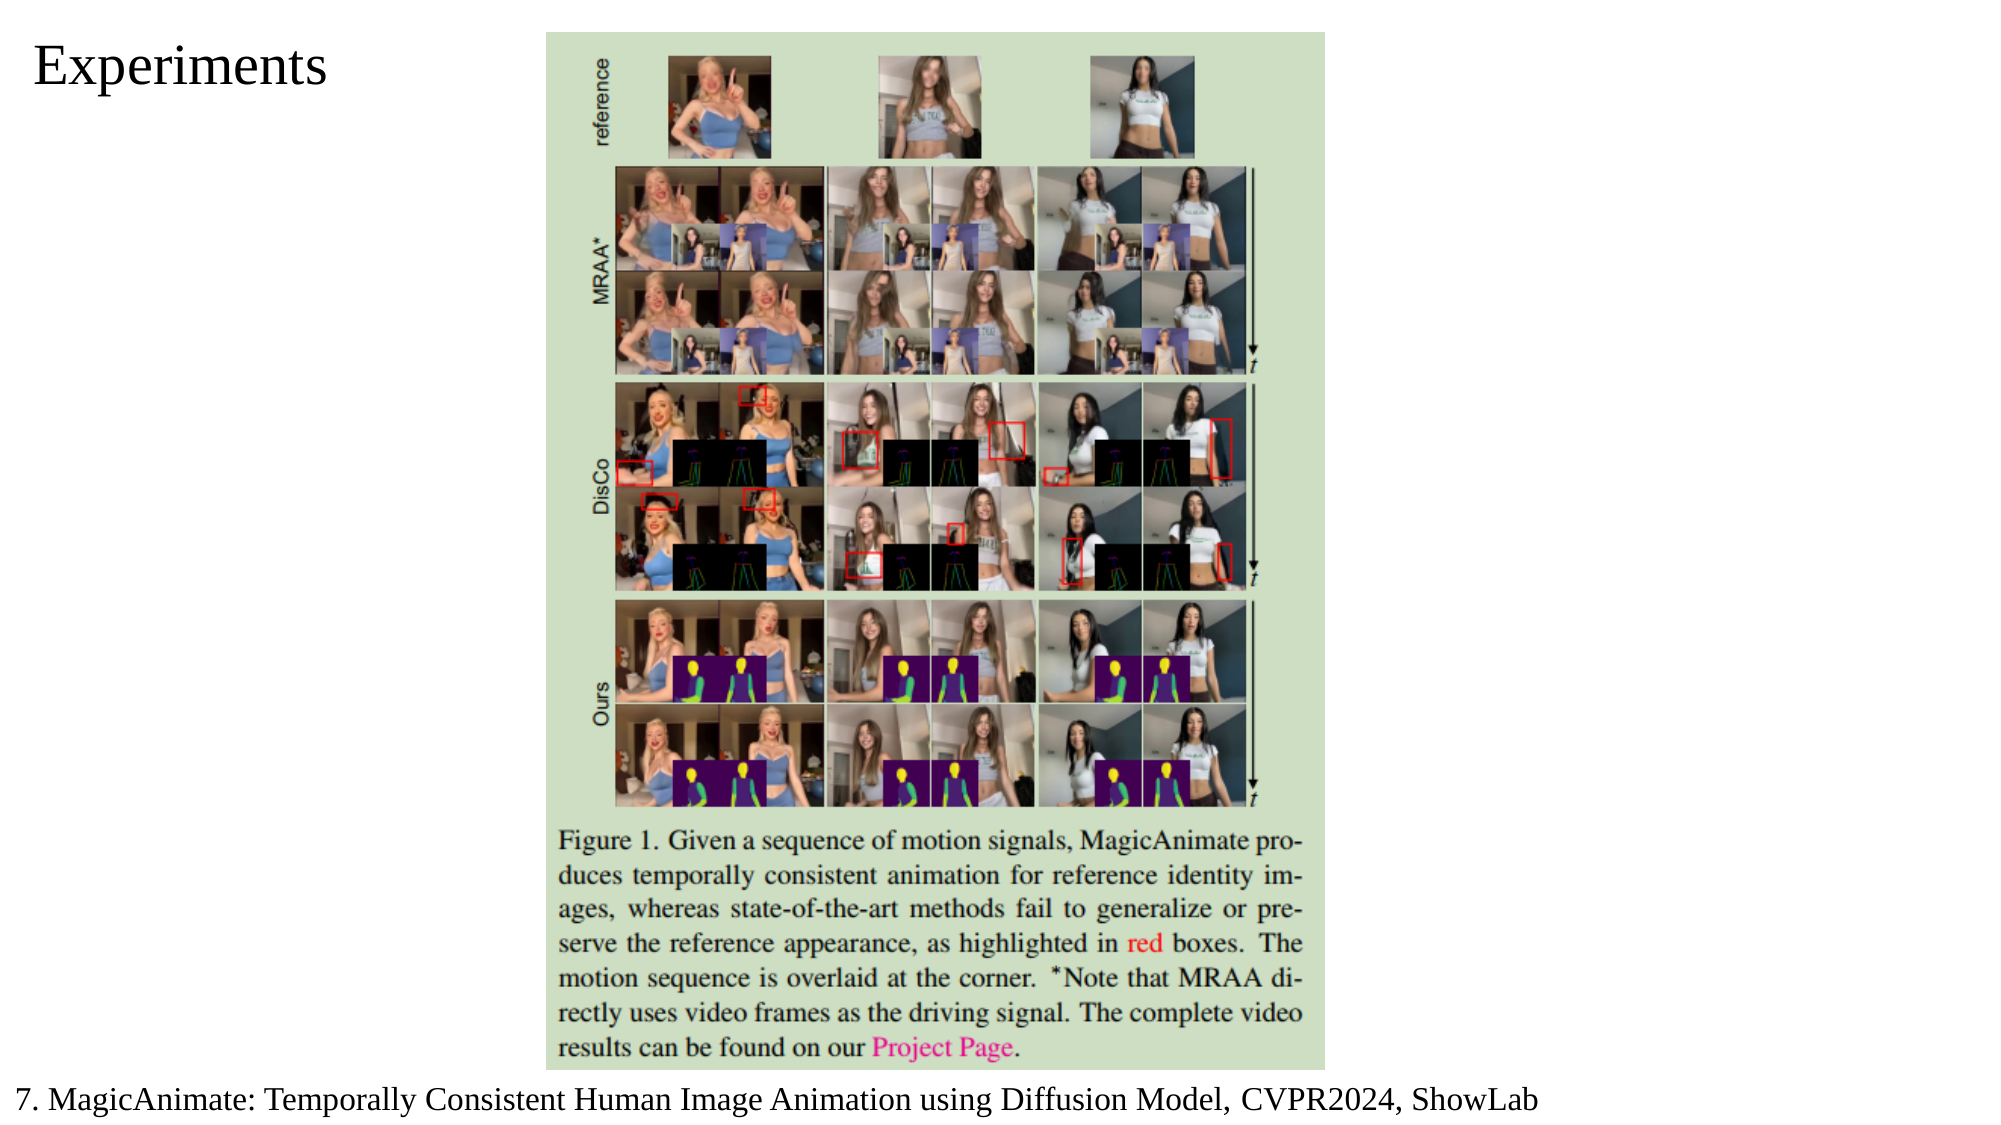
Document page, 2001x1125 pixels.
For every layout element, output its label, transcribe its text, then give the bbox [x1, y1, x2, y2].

picture [546, 32, 1325, 1070]
text_box 7. MagicAnimate: Temporally Consistent Human Image Animation using Diffusion Model, CVPR2024, ShowLab [0, 1069, 1871, 1125]
title Experiments [18, 0, 1744, 132]
